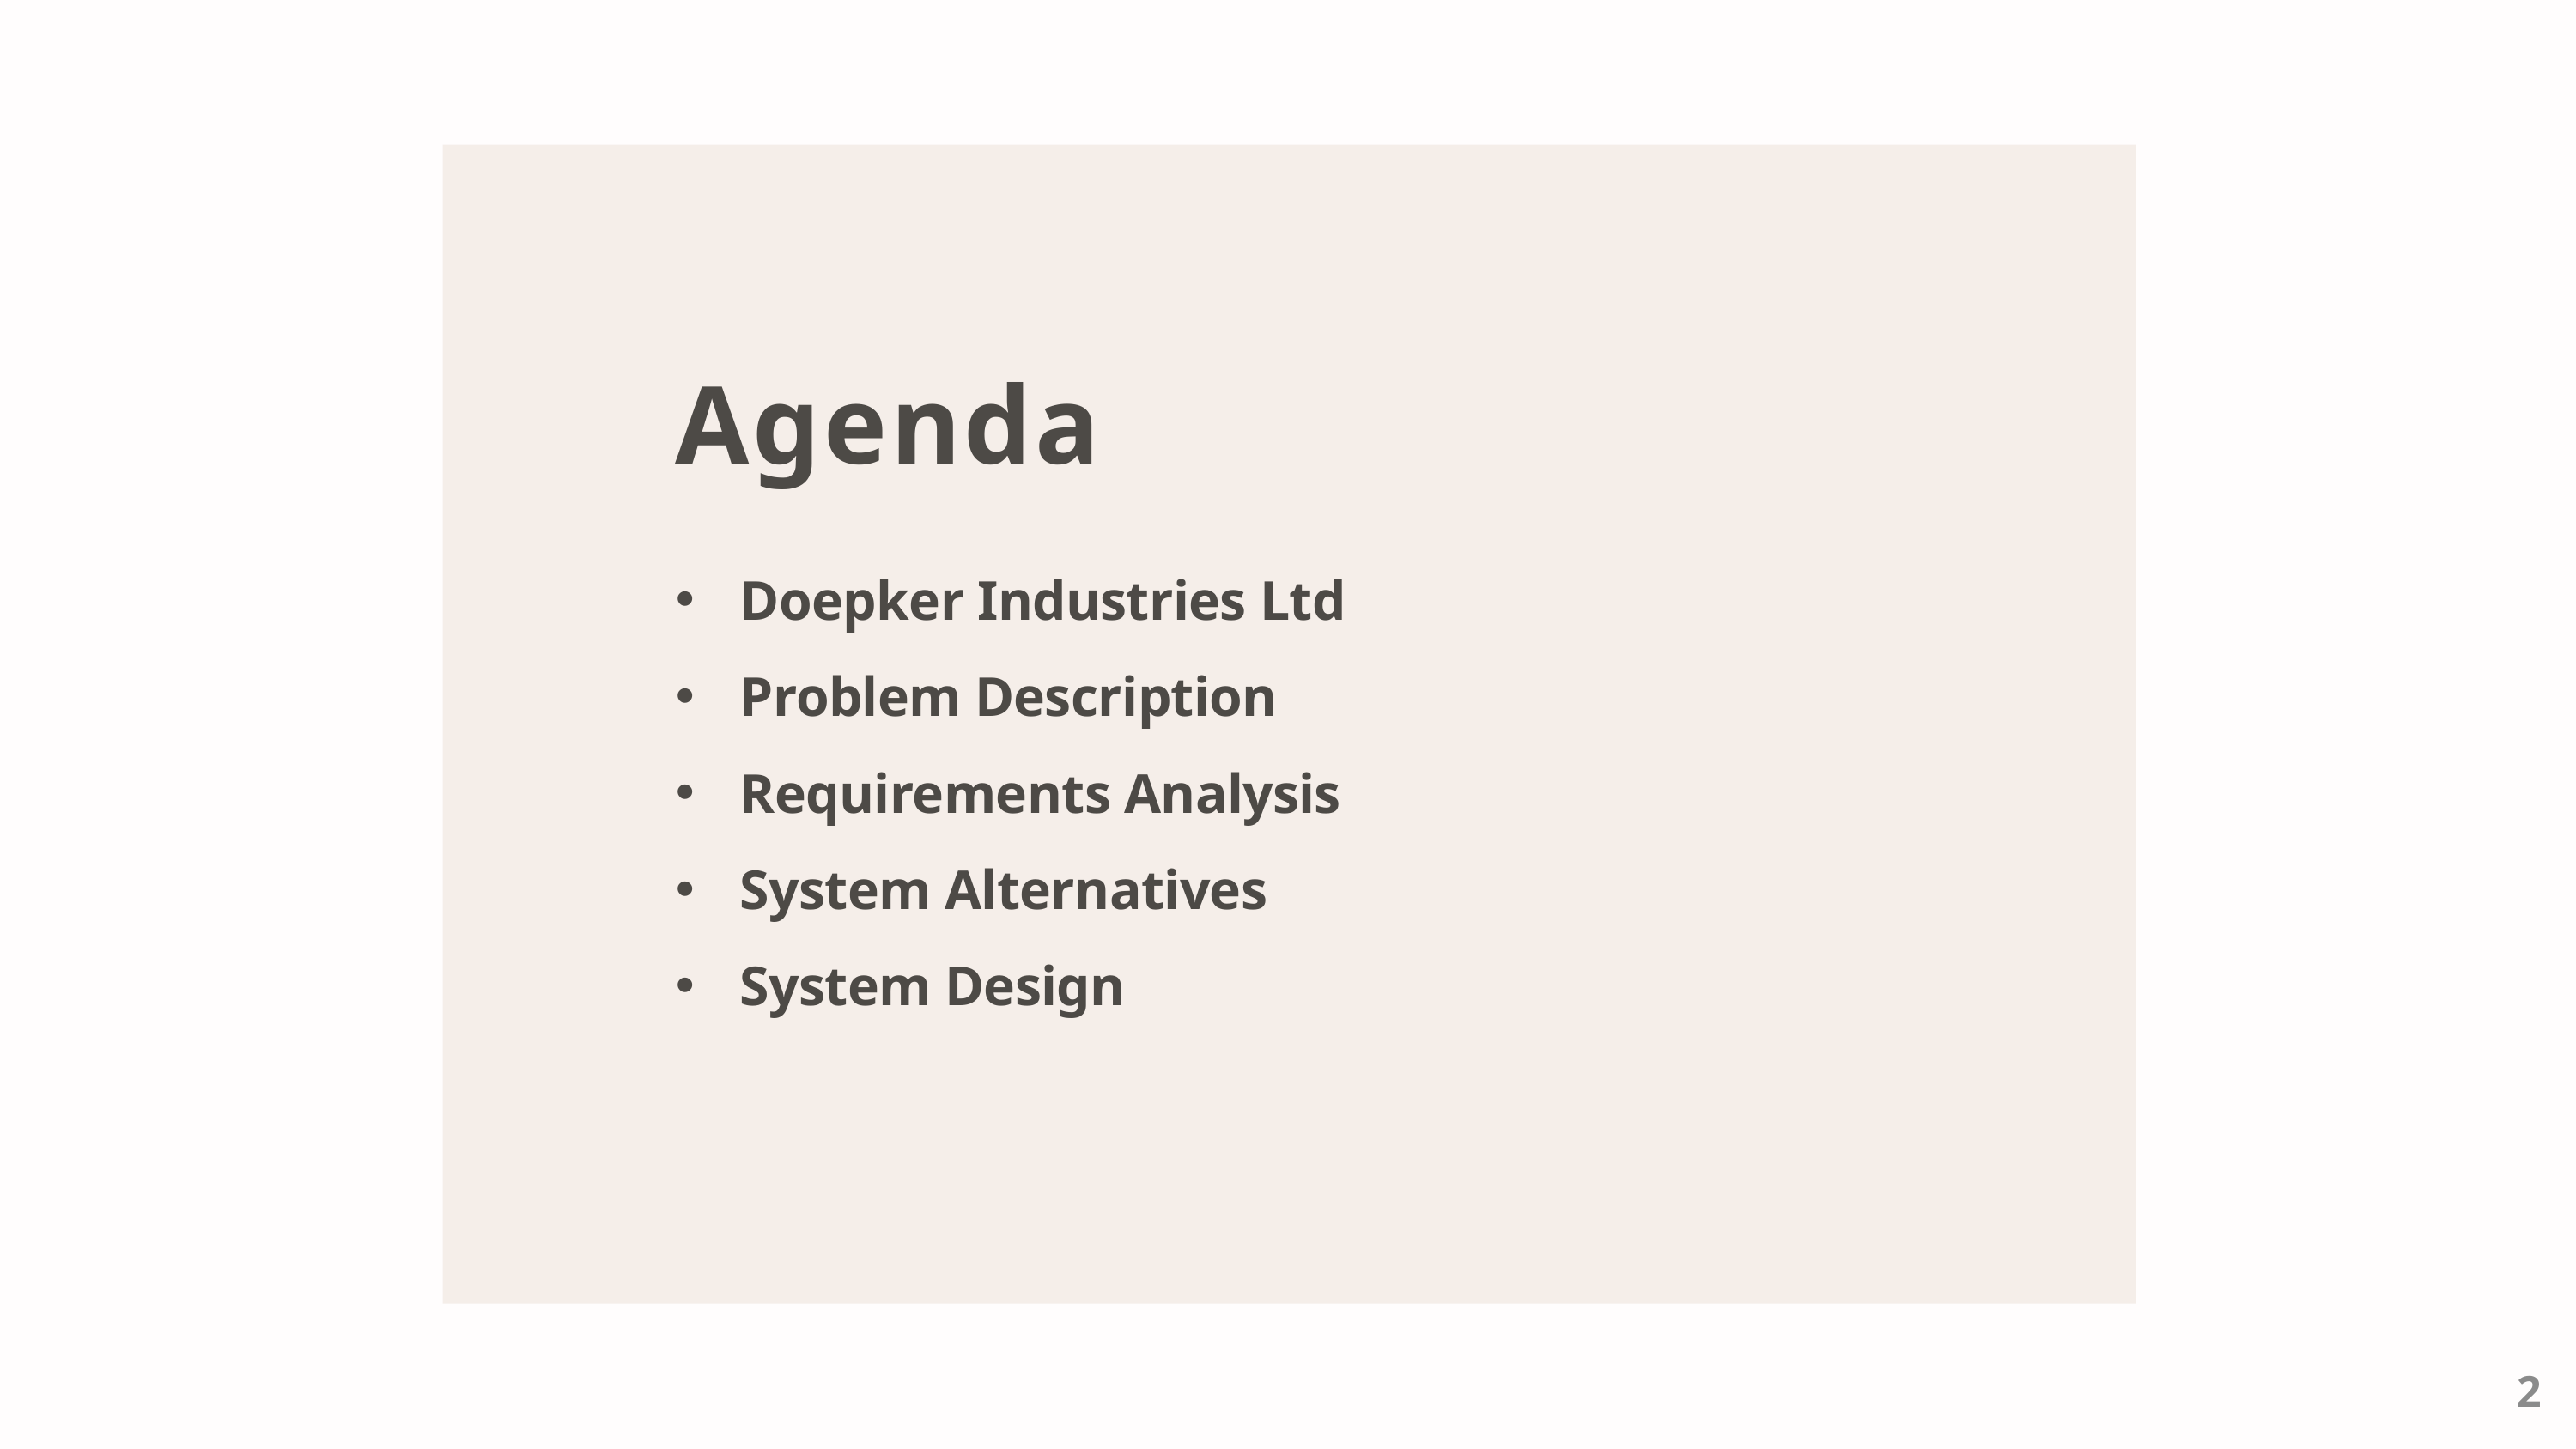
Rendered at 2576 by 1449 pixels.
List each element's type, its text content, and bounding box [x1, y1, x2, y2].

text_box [675, 356, 1901, 1022]
text_box [442, 144, 2136, 1304]
slide_number 2 [2254, 1367, 2555, 1420]
